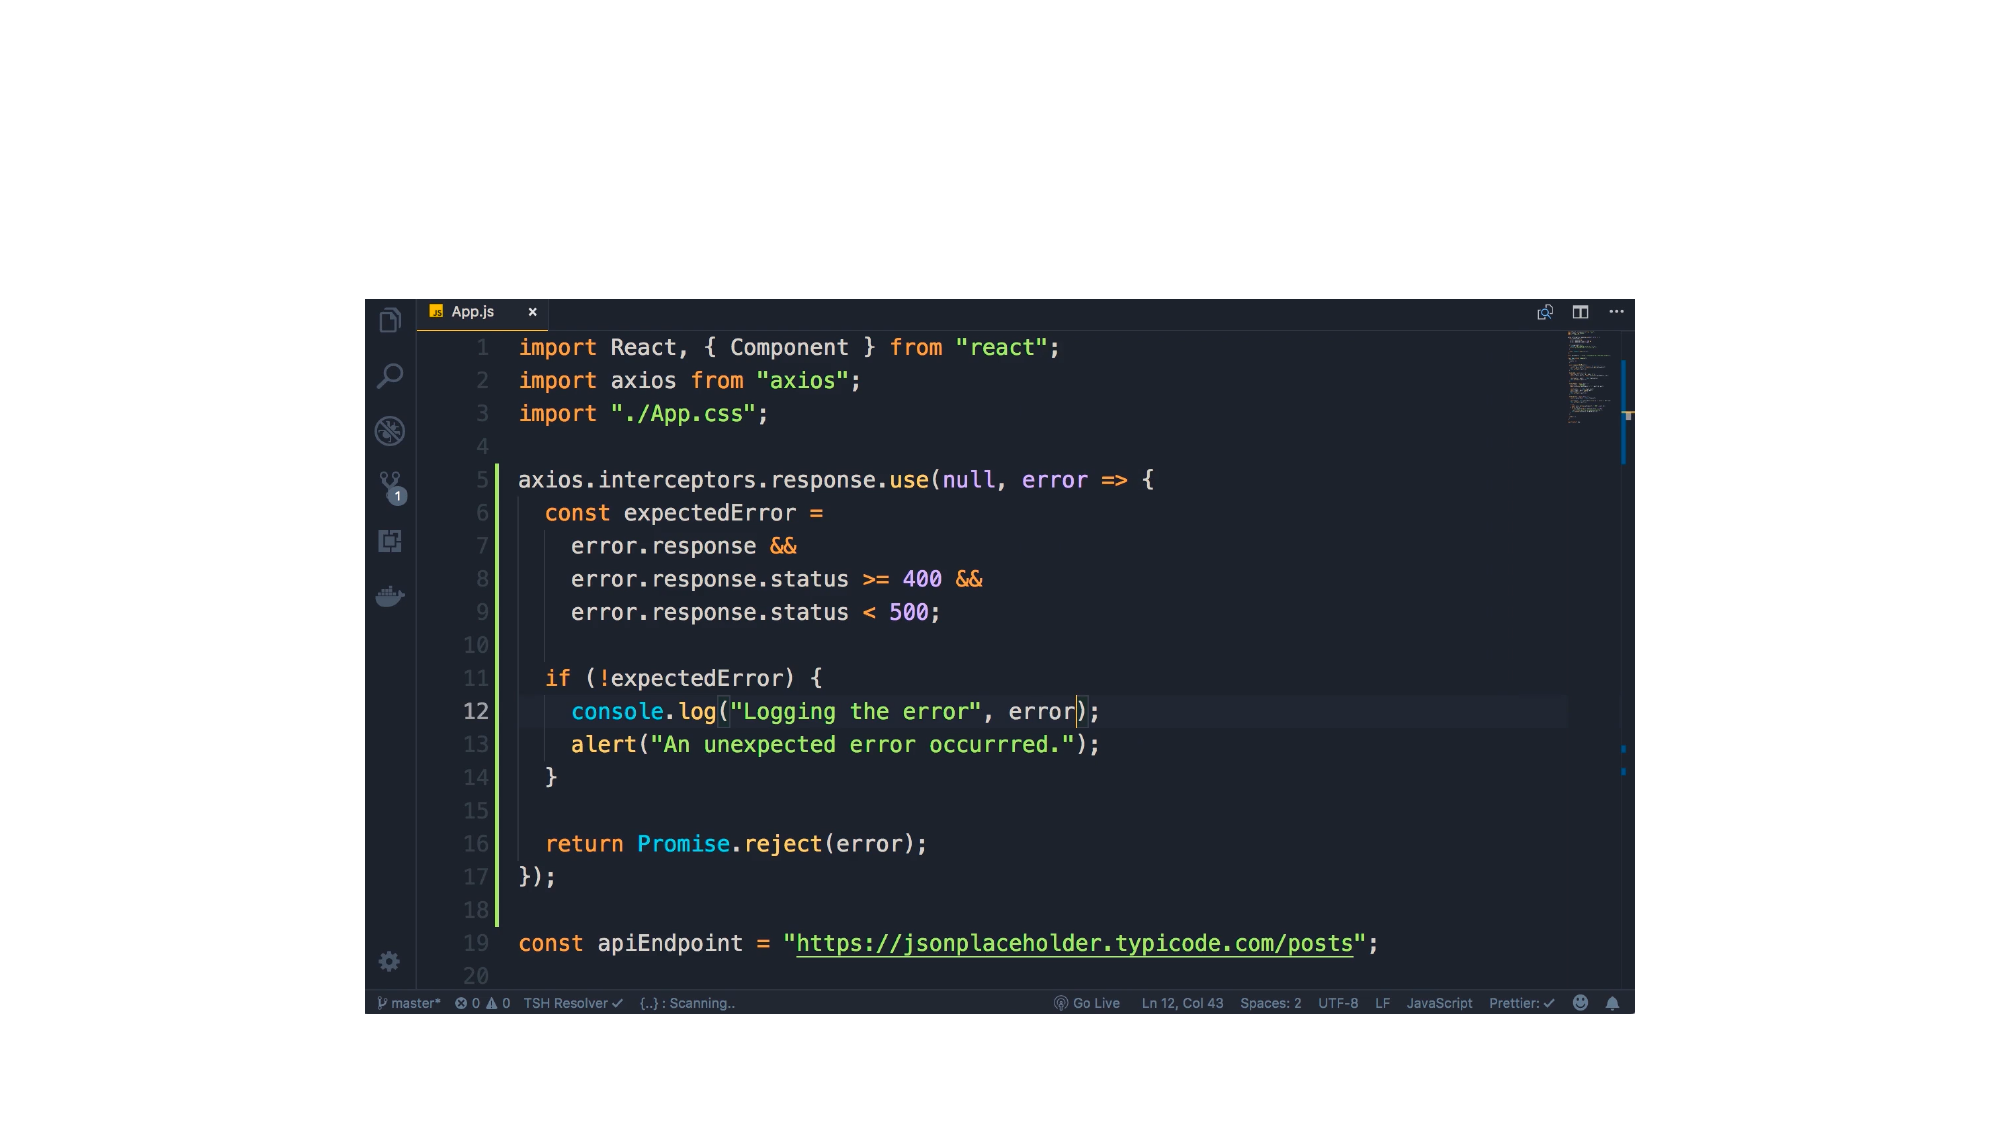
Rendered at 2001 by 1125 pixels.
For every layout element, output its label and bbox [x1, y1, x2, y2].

list [365, 299, 1635, 1014]
